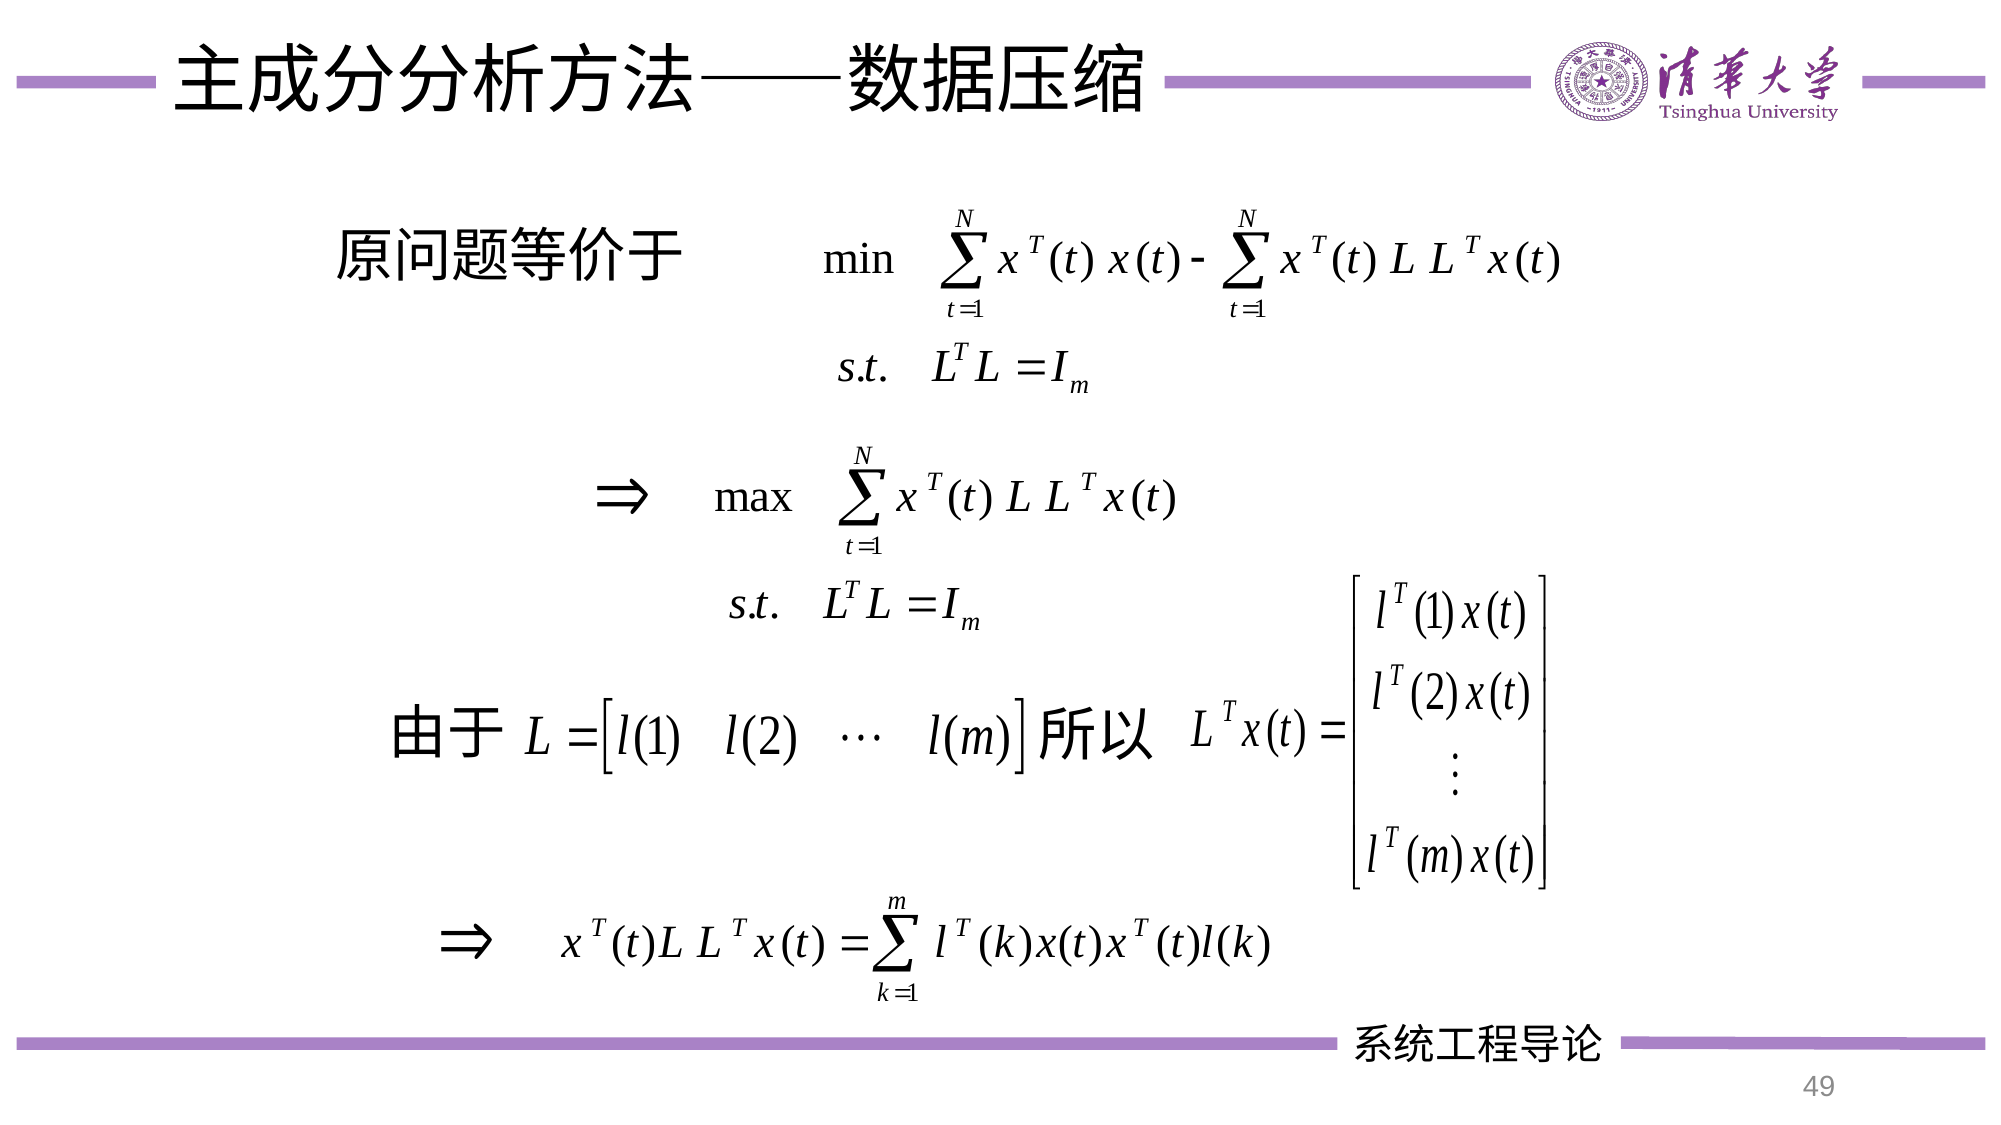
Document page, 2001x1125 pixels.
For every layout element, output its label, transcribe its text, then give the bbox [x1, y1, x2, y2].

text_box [582, 450, 685, 550]
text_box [320, 197, 1587, 404]
text_box 由于 [374, 687, 521, 773]
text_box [705, 434, 1201, 641]
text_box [515, 692, 1037, 789]
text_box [1170, 561, 1606, 904]
picture [1659, 46, 1838, 121]
slide_number 49 [1675, 1055, 1963, 1115]
title 主成分分析方法——数据压缩 [155, 0, 1165, 191]
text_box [551, 878, 1356, 1013]
text_box 所以 [1024, 689, 1170, 775]
picture [1555, 42, 1648, 121]
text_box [426, 896, 529, 995]
